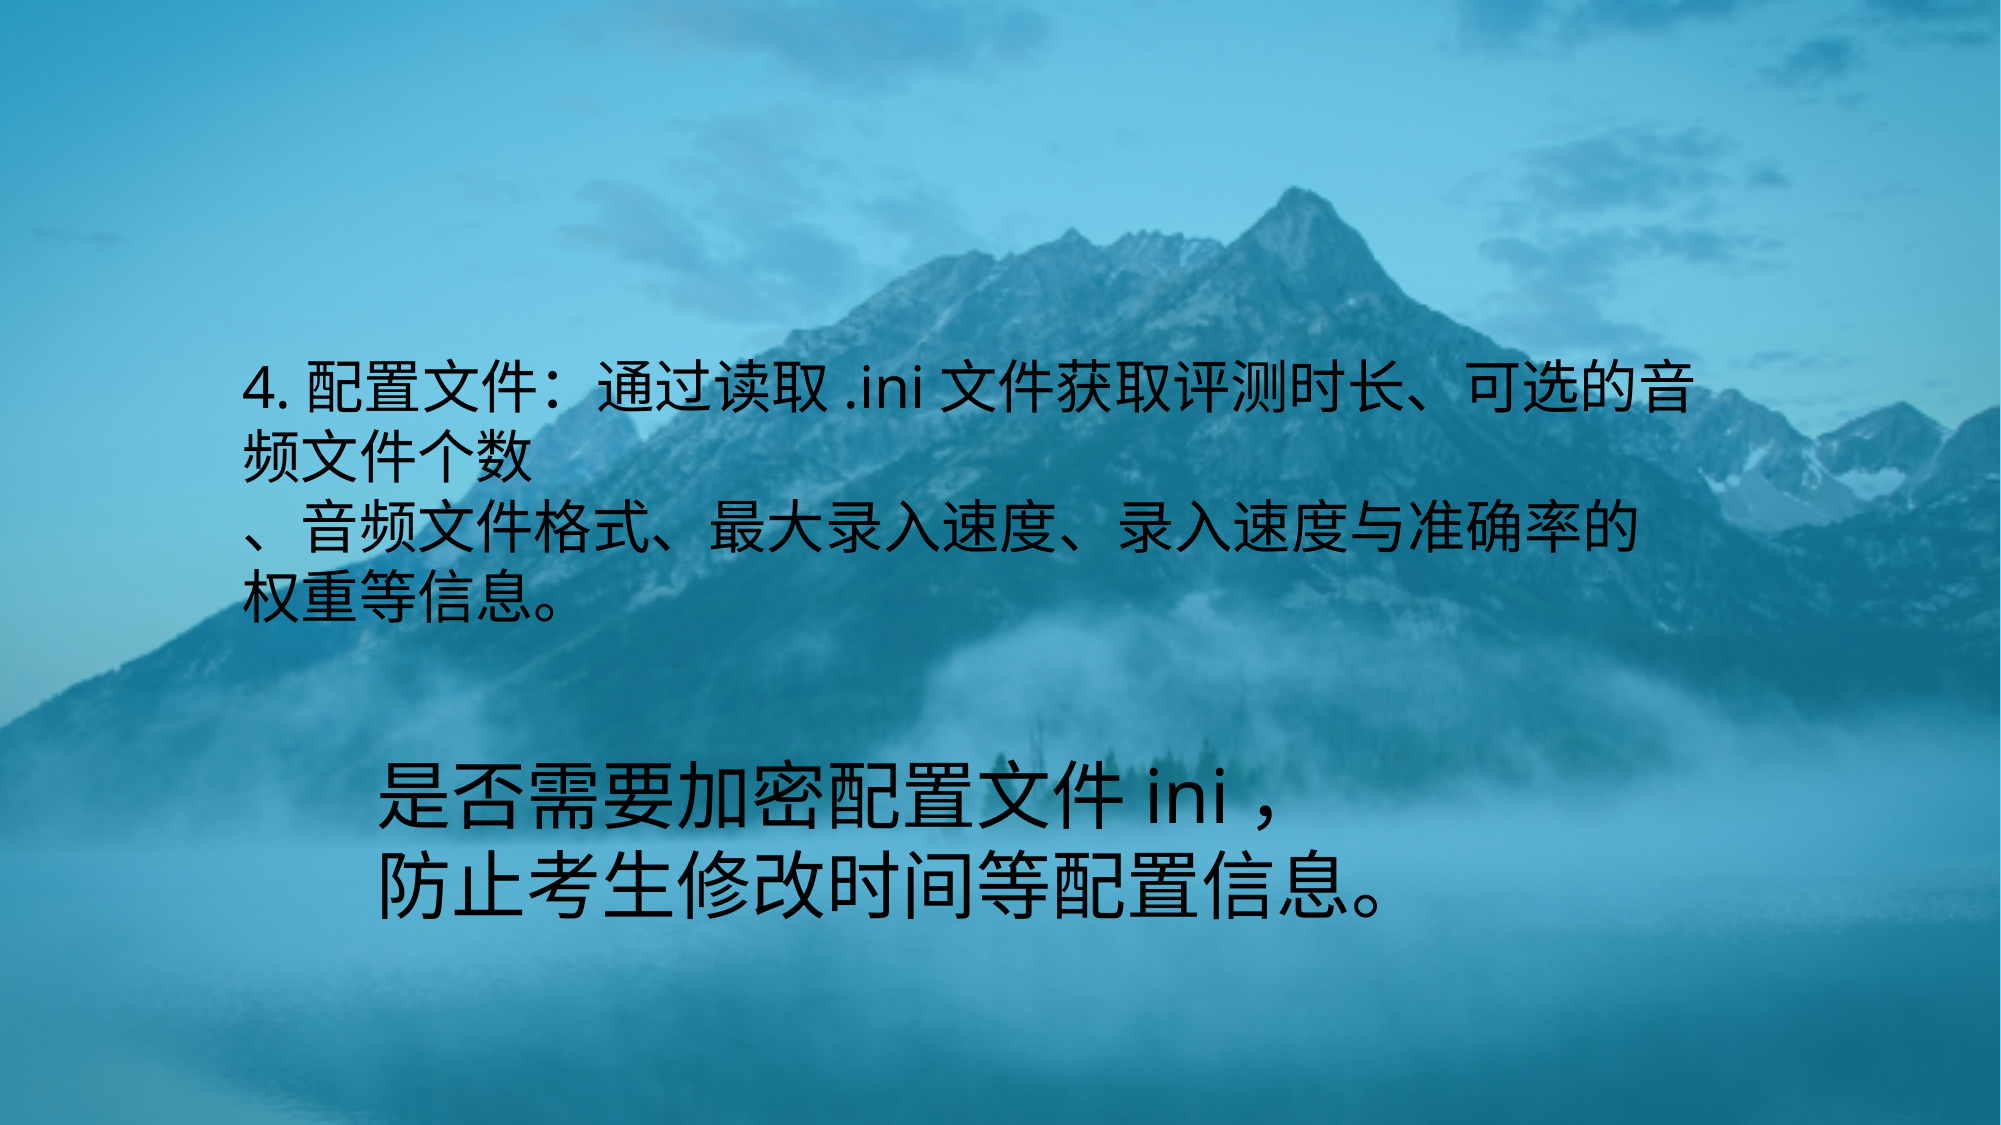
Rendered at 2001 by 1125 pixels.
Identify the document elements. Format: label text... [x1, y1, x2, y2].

text_box 4.配置文件：通过读取.ini文件获取评测时长、可选的音频文件个数 、音频文件格式、最大录入速度、录入速度与准确率的权重等信息。 [228, 342, 1714, 638]
picture [0, 0, 2000, 1125]
text_box [832, 549, 1250, 610]
text_box 是否需要加密配置文件ini， 防止考生修改时间等配置信息。 [362, 741, 1614, 937]
